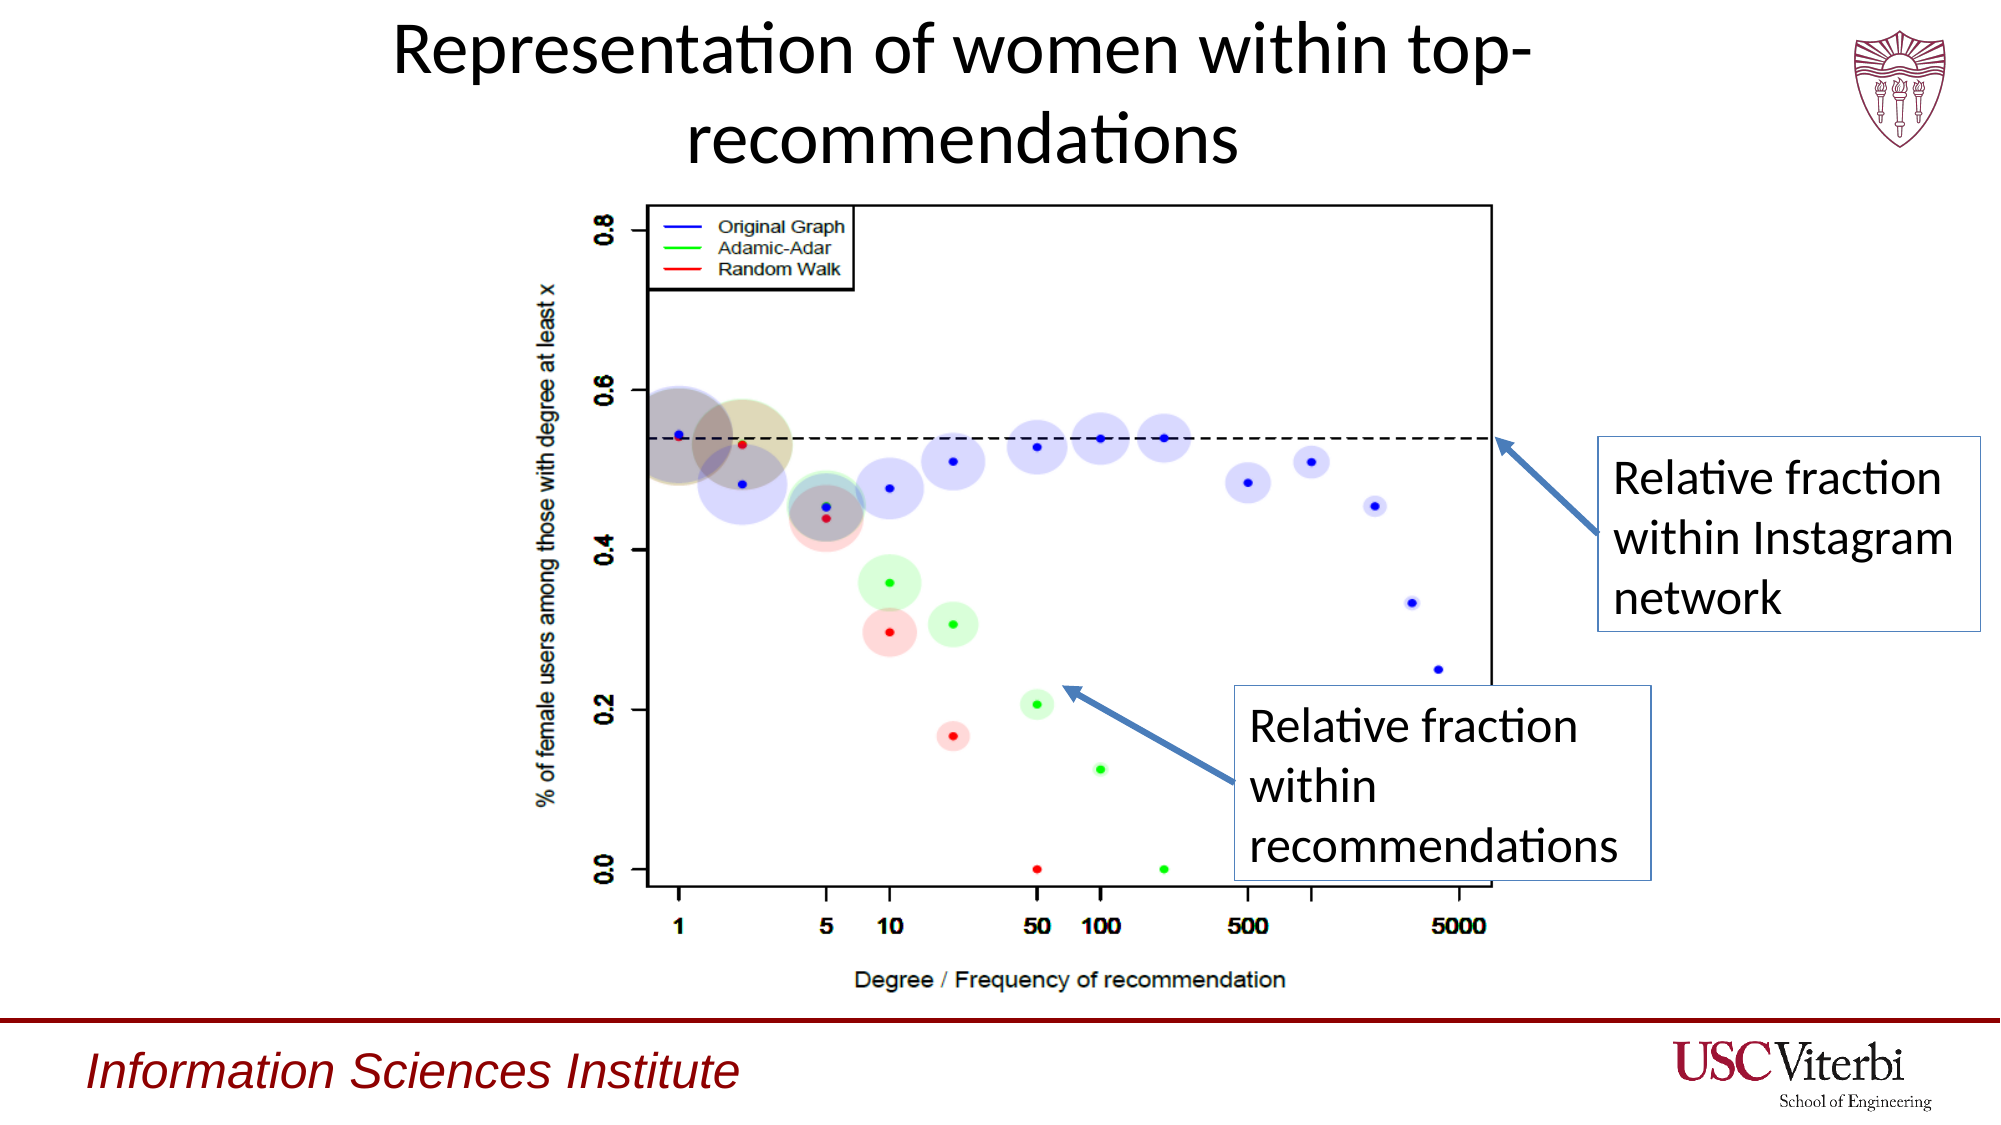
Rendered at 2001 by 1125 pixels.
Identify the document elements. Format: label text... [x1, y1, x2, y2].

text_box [1494, 436, 1599, 536]
picture [1824, 13, 1975, 164]
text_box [1061, 685, 1235, 785]
picture [1641, 1027, 1964, 1118]
text_box Relative fraction within Instagram network [1598, 436, 1981, 632]
text_box Relative fraction within recommendations [1513, 685, 1652, 881]
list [493, 187, 1509, 1006]
title Representation of women within top-recommendations [99, 35, 1827, 141]
